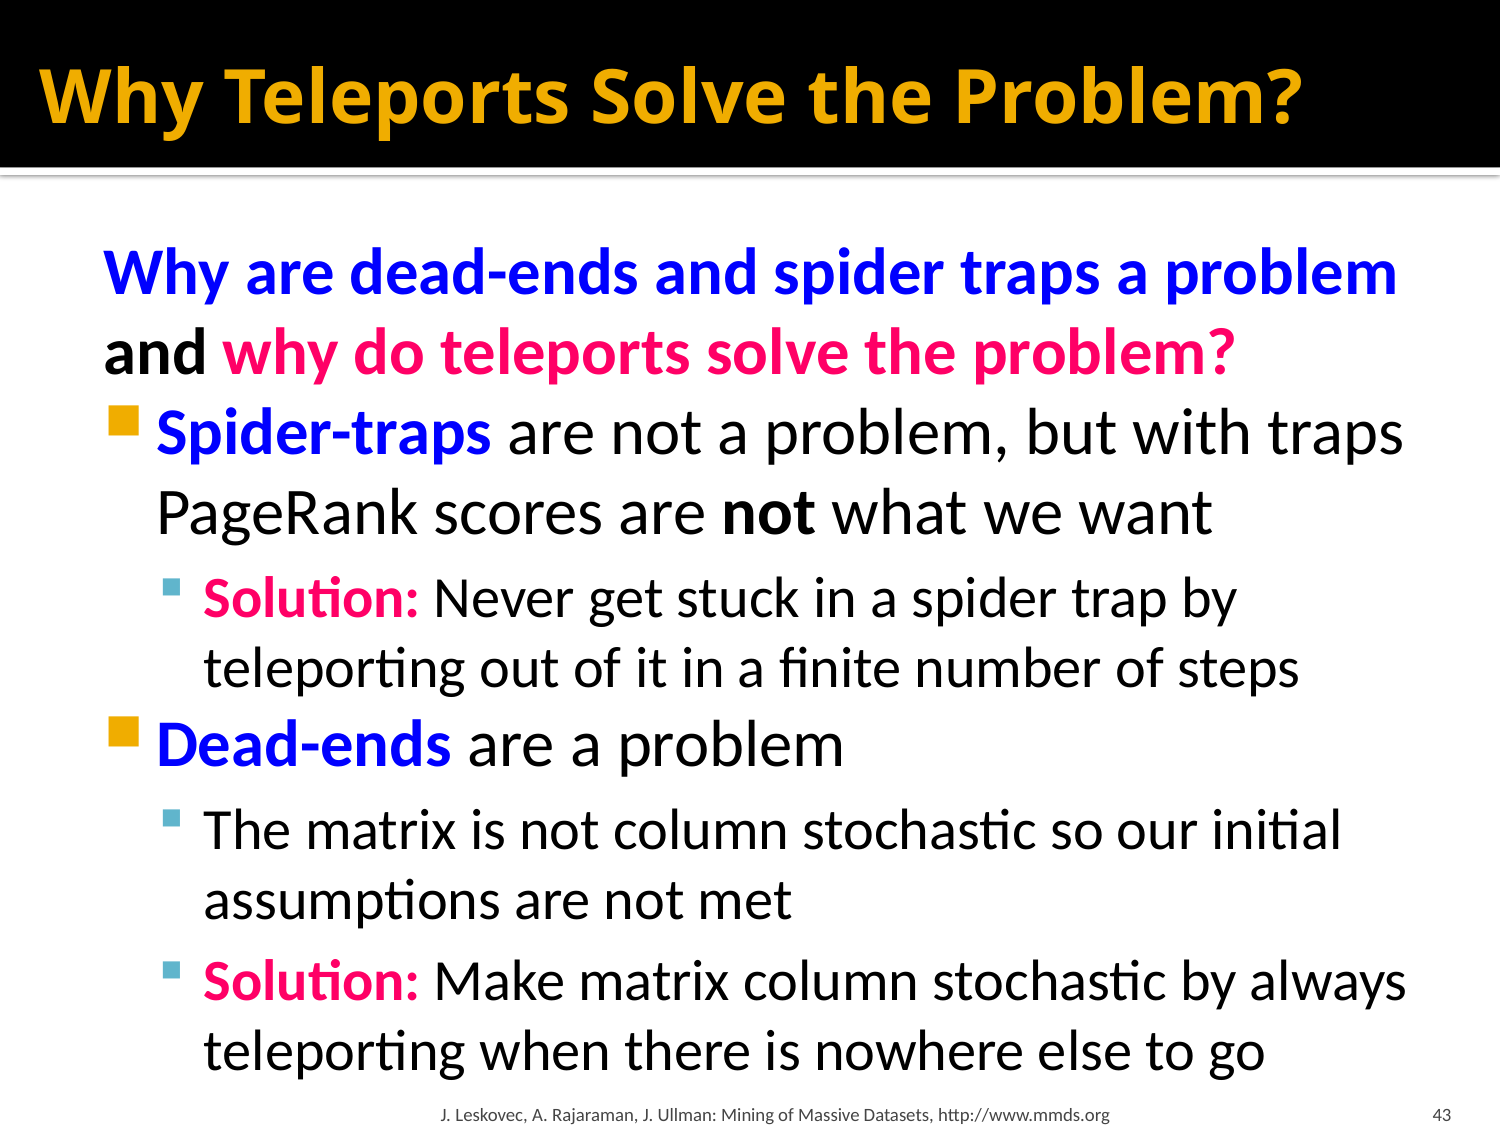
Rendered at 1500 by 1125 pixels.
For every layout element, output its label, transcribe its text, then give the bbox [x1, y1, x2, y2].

footer J. Leskovec, A. Rajaraman, J. Ullman: Mining of Massive Datasets, http://www.mmds.org [433, 1080, 1337, 1125]
title Why Teleports Solve the Problem? [24, 12, 1500, 175]
list Why are dead-ends and spider traps a problem and why do teleports solve the problem? Spider-traps are not a problem, but with traps PageRank scores are not what we want Solution: Never get stuck in a spider trap by teleporting out of it in a finite number of steps Dead-ends are a problem The matrix is not column stochastic so our initial assumptions are not met Solution: Make matrix column stochastic by always teleporting when there is nowhere else to go [75, 212, 1500, 1125]
slide_number 43 [1345, 1080, 1467, 1125]
